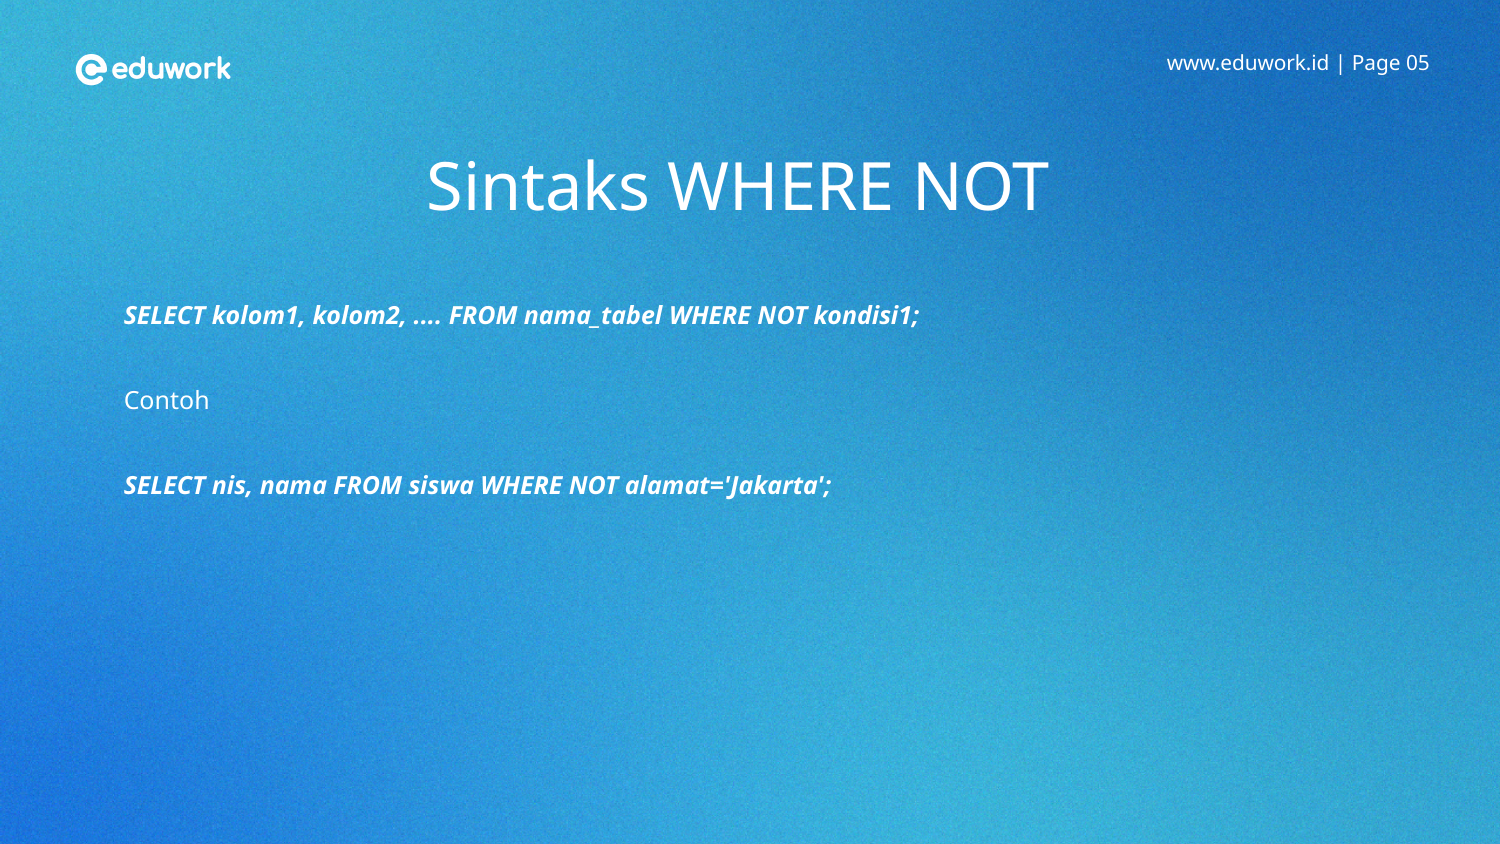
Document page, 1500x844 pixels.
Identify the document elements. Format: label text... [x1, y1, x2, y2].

picture [0, 0, 1500, 844]
text_box SELECT kolom1, kolom2, .... FROM nama_tabel WHERE NOT kondisi1; Contoh SELECT nis, nama FROM siswa WHERE NOT alamat='Jakarta'; [108, 255, 1343, 803]
text_box Sintaks WHERE NOT [148, 88, 1329, 239]
text_box www.eduwork.id | Page 05 [1134, 37, 1445, 88]
